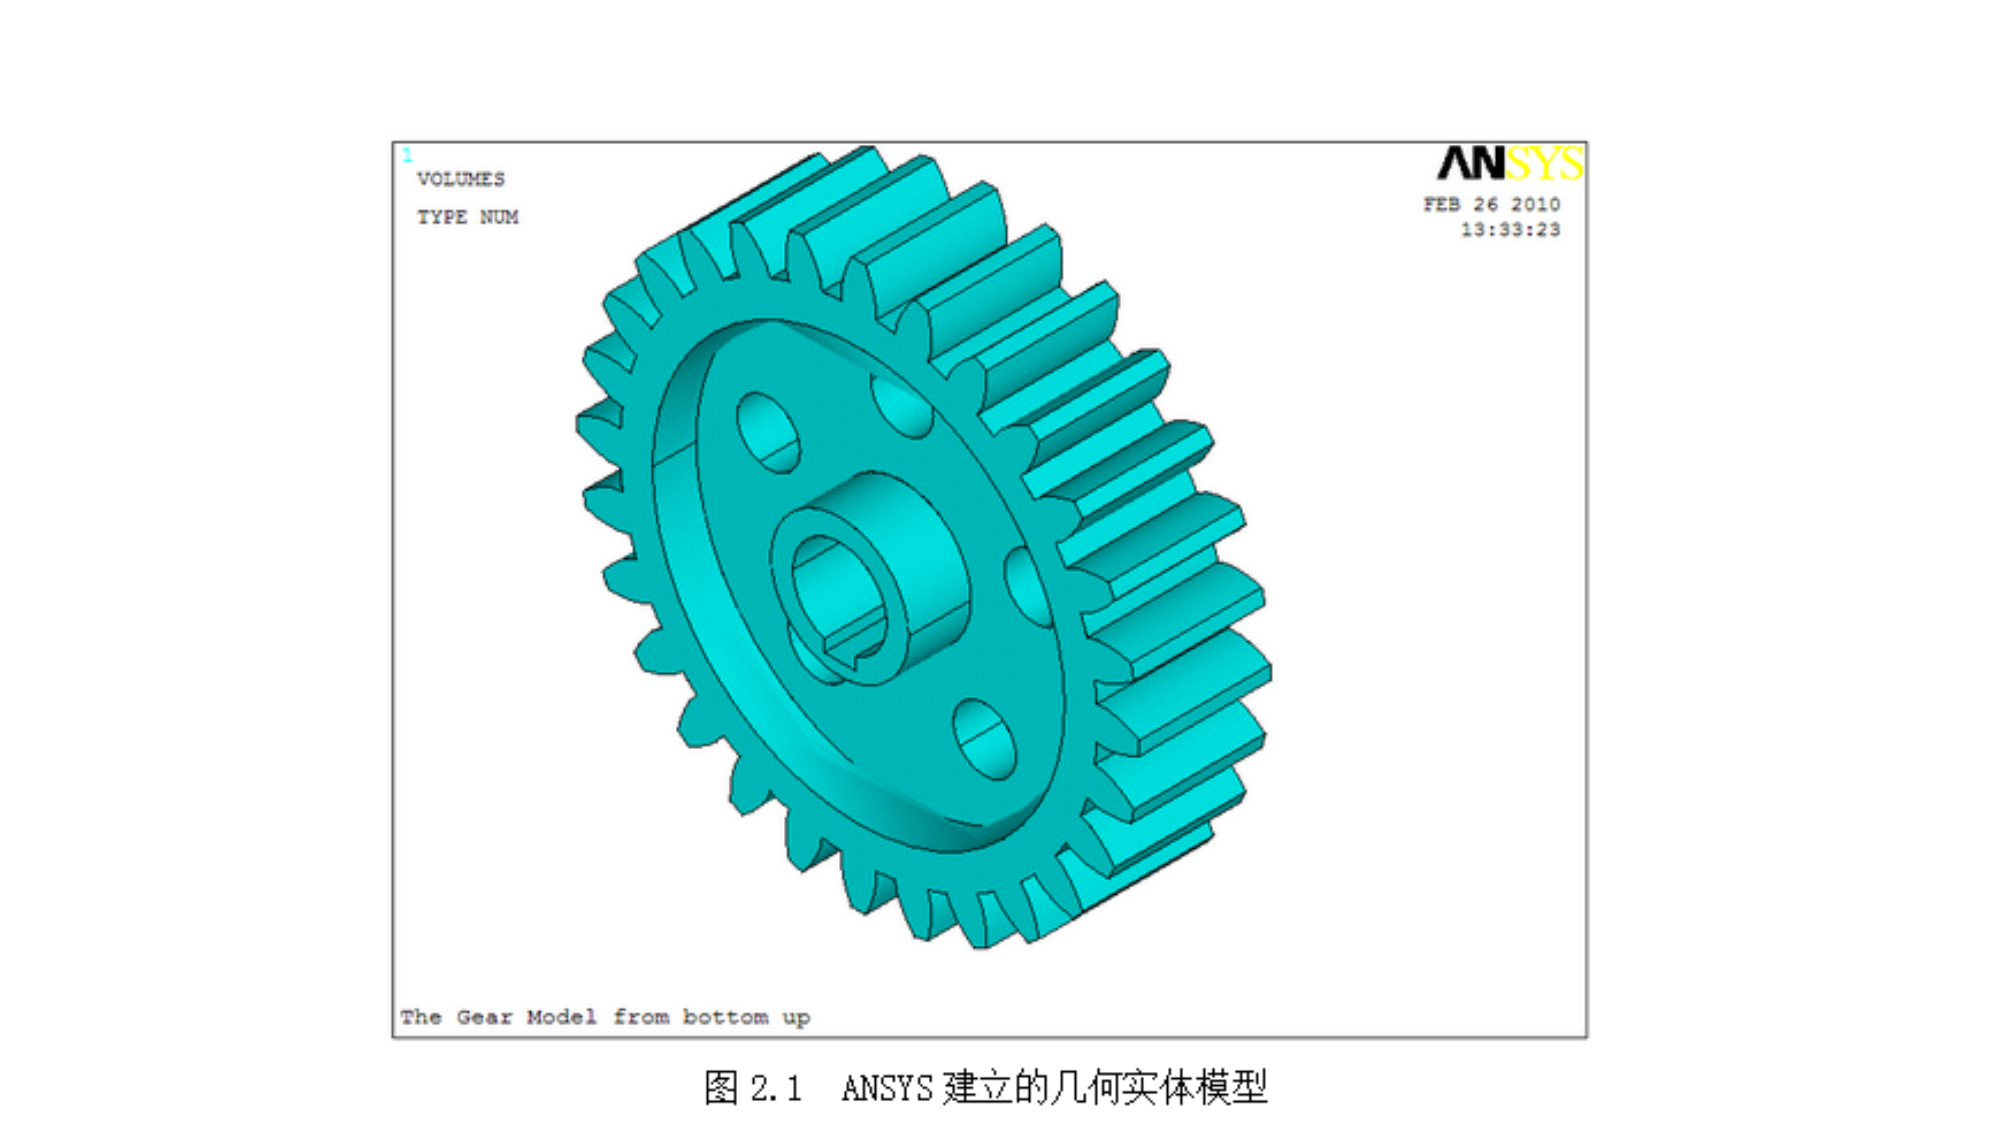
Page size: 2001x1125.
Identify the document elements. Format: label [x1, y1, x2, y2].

list [323, 91, 1811, 1125]
